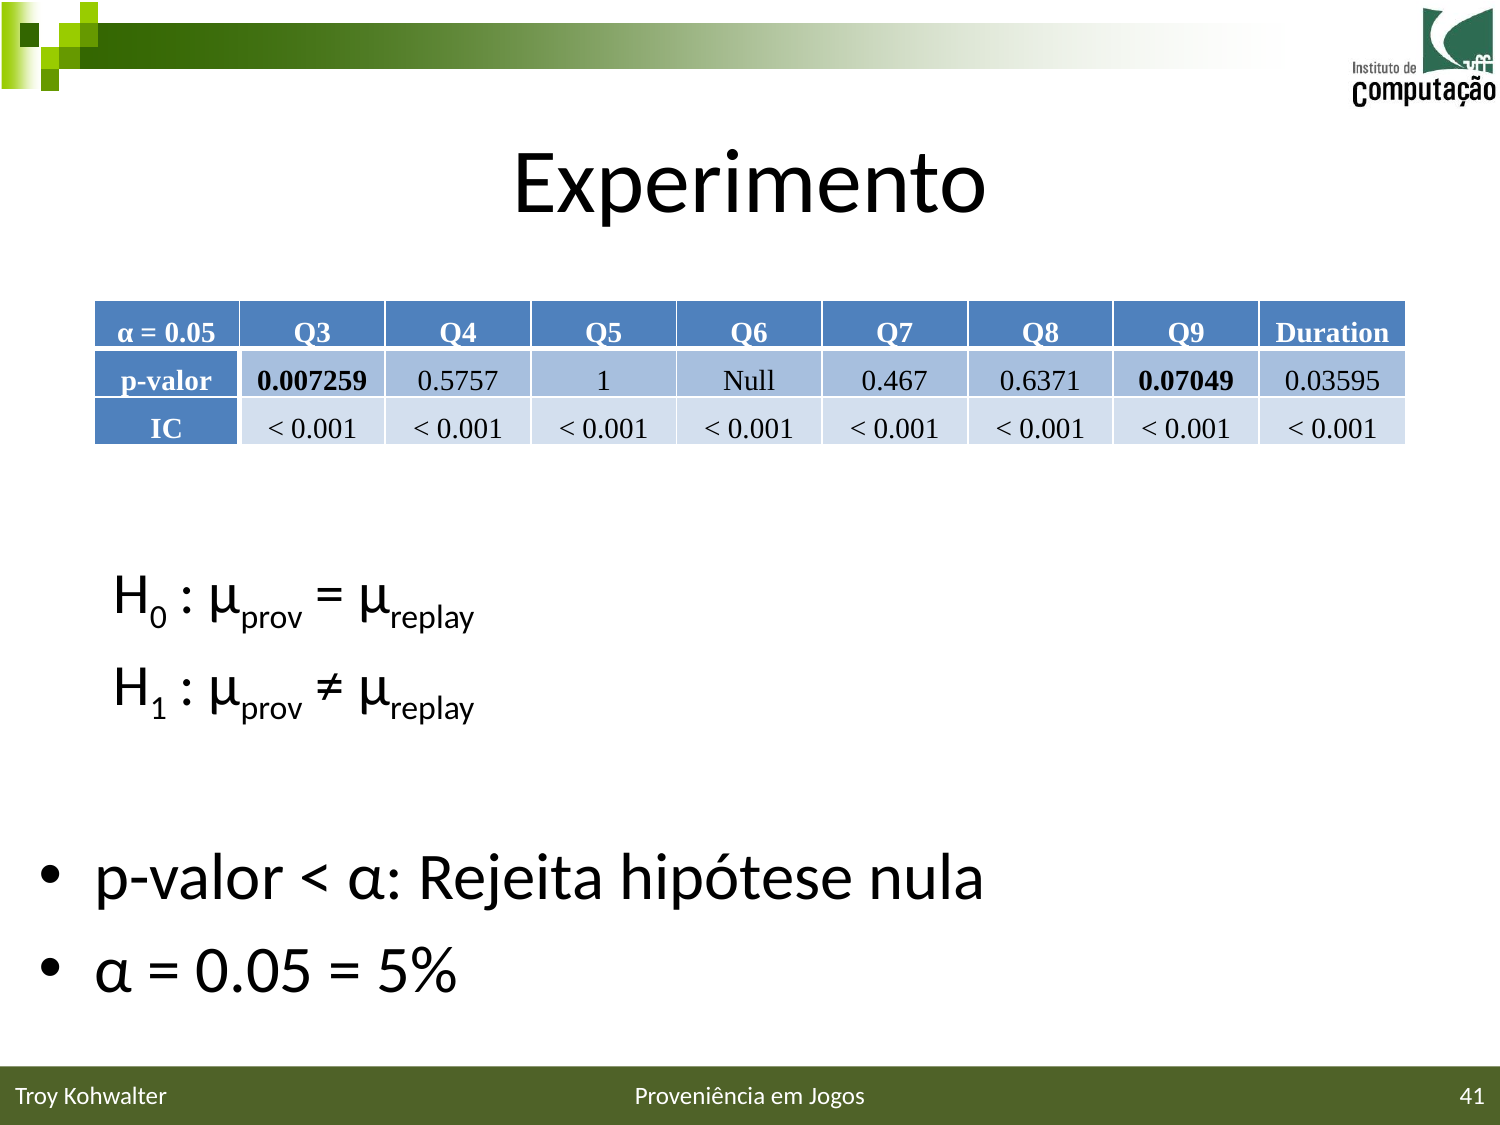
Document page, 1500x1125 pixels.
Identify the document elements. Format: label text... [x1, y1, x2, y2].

table_cell 0.467 [823, 351, 967, 396]
table_cell < 0.001 [1114, 398, 1258, 444]
table_header Q6 [677, 301, 821, 346]
table_header Q4 [386, 301, 530, 346]
title Experimento [75, 82, 1425, 270]
table_header Q9 [1114, 301, 1258, 346]
table_cell 0.007259 [242, 351, 384, 396]
footer Proveniência em Jogos [512, 1065, 988, 1125]
list H0 : μprov = μreplay H1 : μprov ≠ μreplay p-valor < α: Rejeita hipótese nula α = 0.05 = 5% [23, 281, 1477, 1055]
table_cell 0.03595 [1260, 351, 1405, 396]
table_cell 1 [532, 351, 676, 396]
table_cell < 0.001 [532, 398, 676, 444]
table_cell < 0.001 [1260, 398, 1405, 444]
table_header Duration [1260, 301, 1405, 346]
table_cell p-valor [95, 351, 237, 396]
table_cell IC [95, 398, 237, 444]
table_cell 0.07049 [1114, 351, 1258, 396]
table_cell < 0.001 [242, 398, 384, 444]
slide_number Troy Kohwalter [0, 1065, 350, 1125]
table_cell 0.5757 [386, 351, 530, 396]
table_header Q7 [823, 301, 967, 346]
table_header α = 0.05 [95, 301, 239, 346]
table_cell Null [677, 351, 821, 396]
table_cell < 0.001 [969, 398, 1112, 444]
table_cell < 0.001 [823, 398, 967, 444]
table_header Q3 [240, 301, 384, 346]
slide_number 41 [1149, 1065, 1500, 1125]
table_header Q8 [969, 301, 1112, 346]
table_cell 0.6371 [969, 351, 1112, 396]
table_cell < 0.001 [677, 398, 821, 444]
table_header Q5 [532, 301, 676, 346]
table_cell < 0.001 [386, 398, 530, 444]
